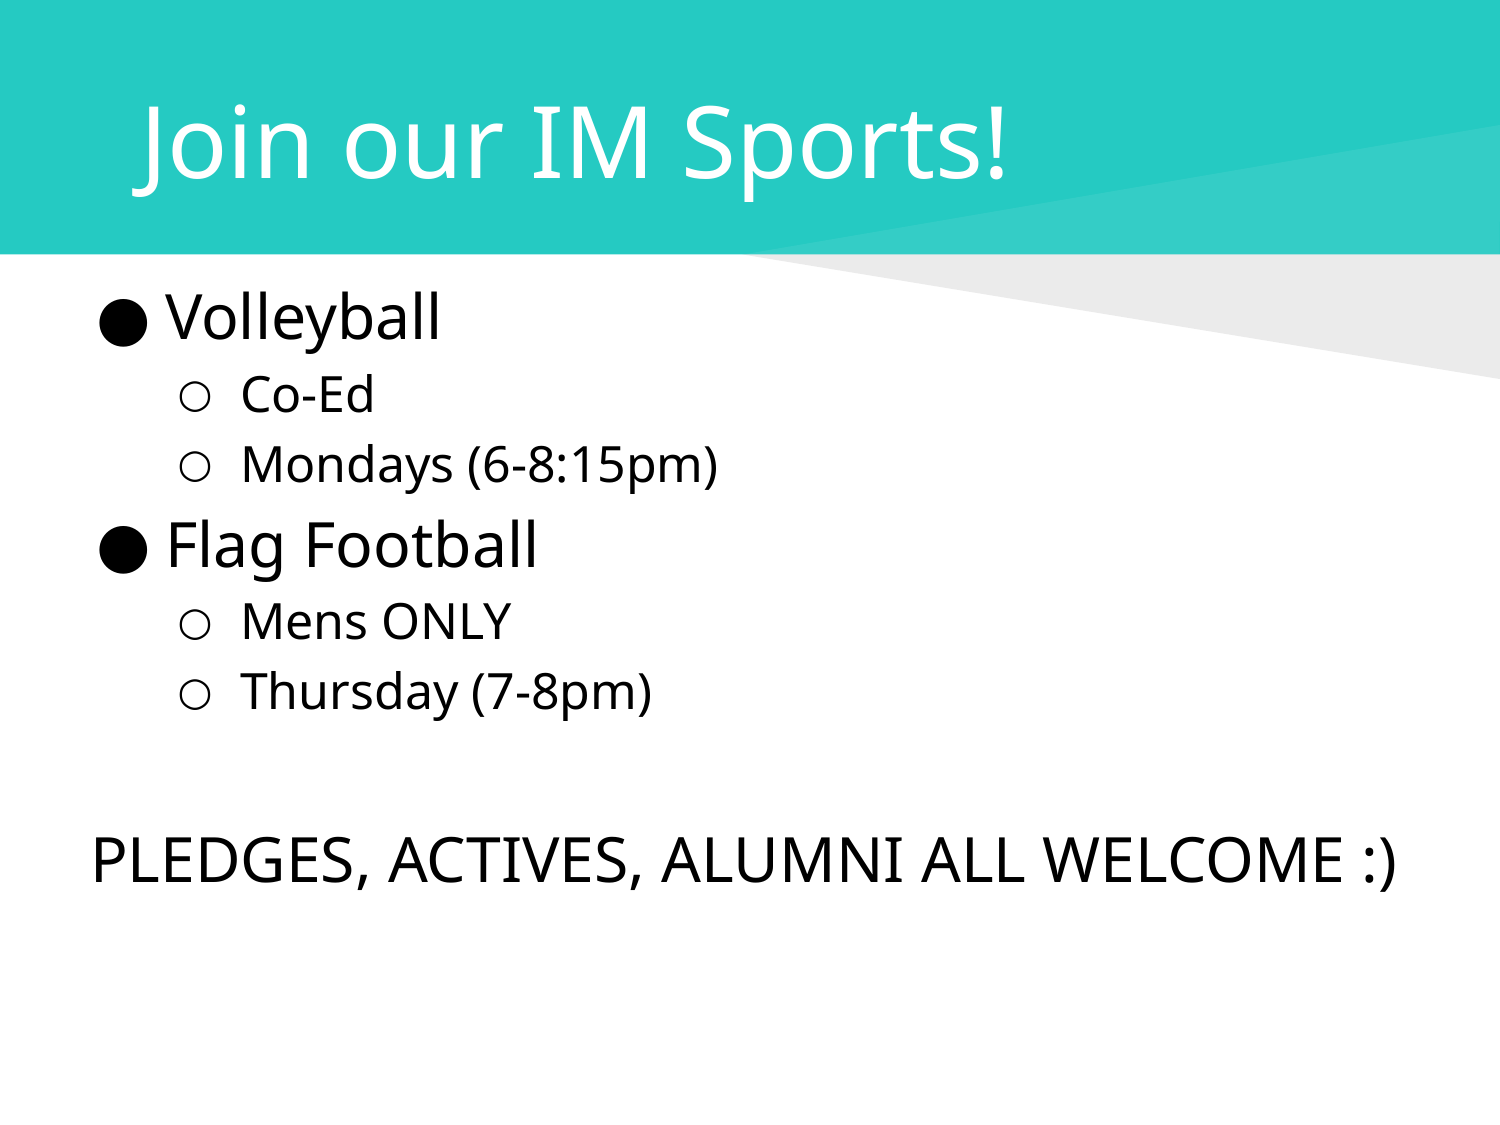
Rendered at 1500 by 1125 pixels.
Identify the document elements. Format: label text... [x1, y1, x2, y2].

title Join our IM Sports! [75, 45, 1425, 233]
list Volleyball Co-Ed Mondays (6-8:15pm) Flag Football Mens ONLY Thursday (7-8pm) PLEDGES, ACTIVES, ALUMNI ALL WELCOME :) [75, 262, 1425, 1078]
